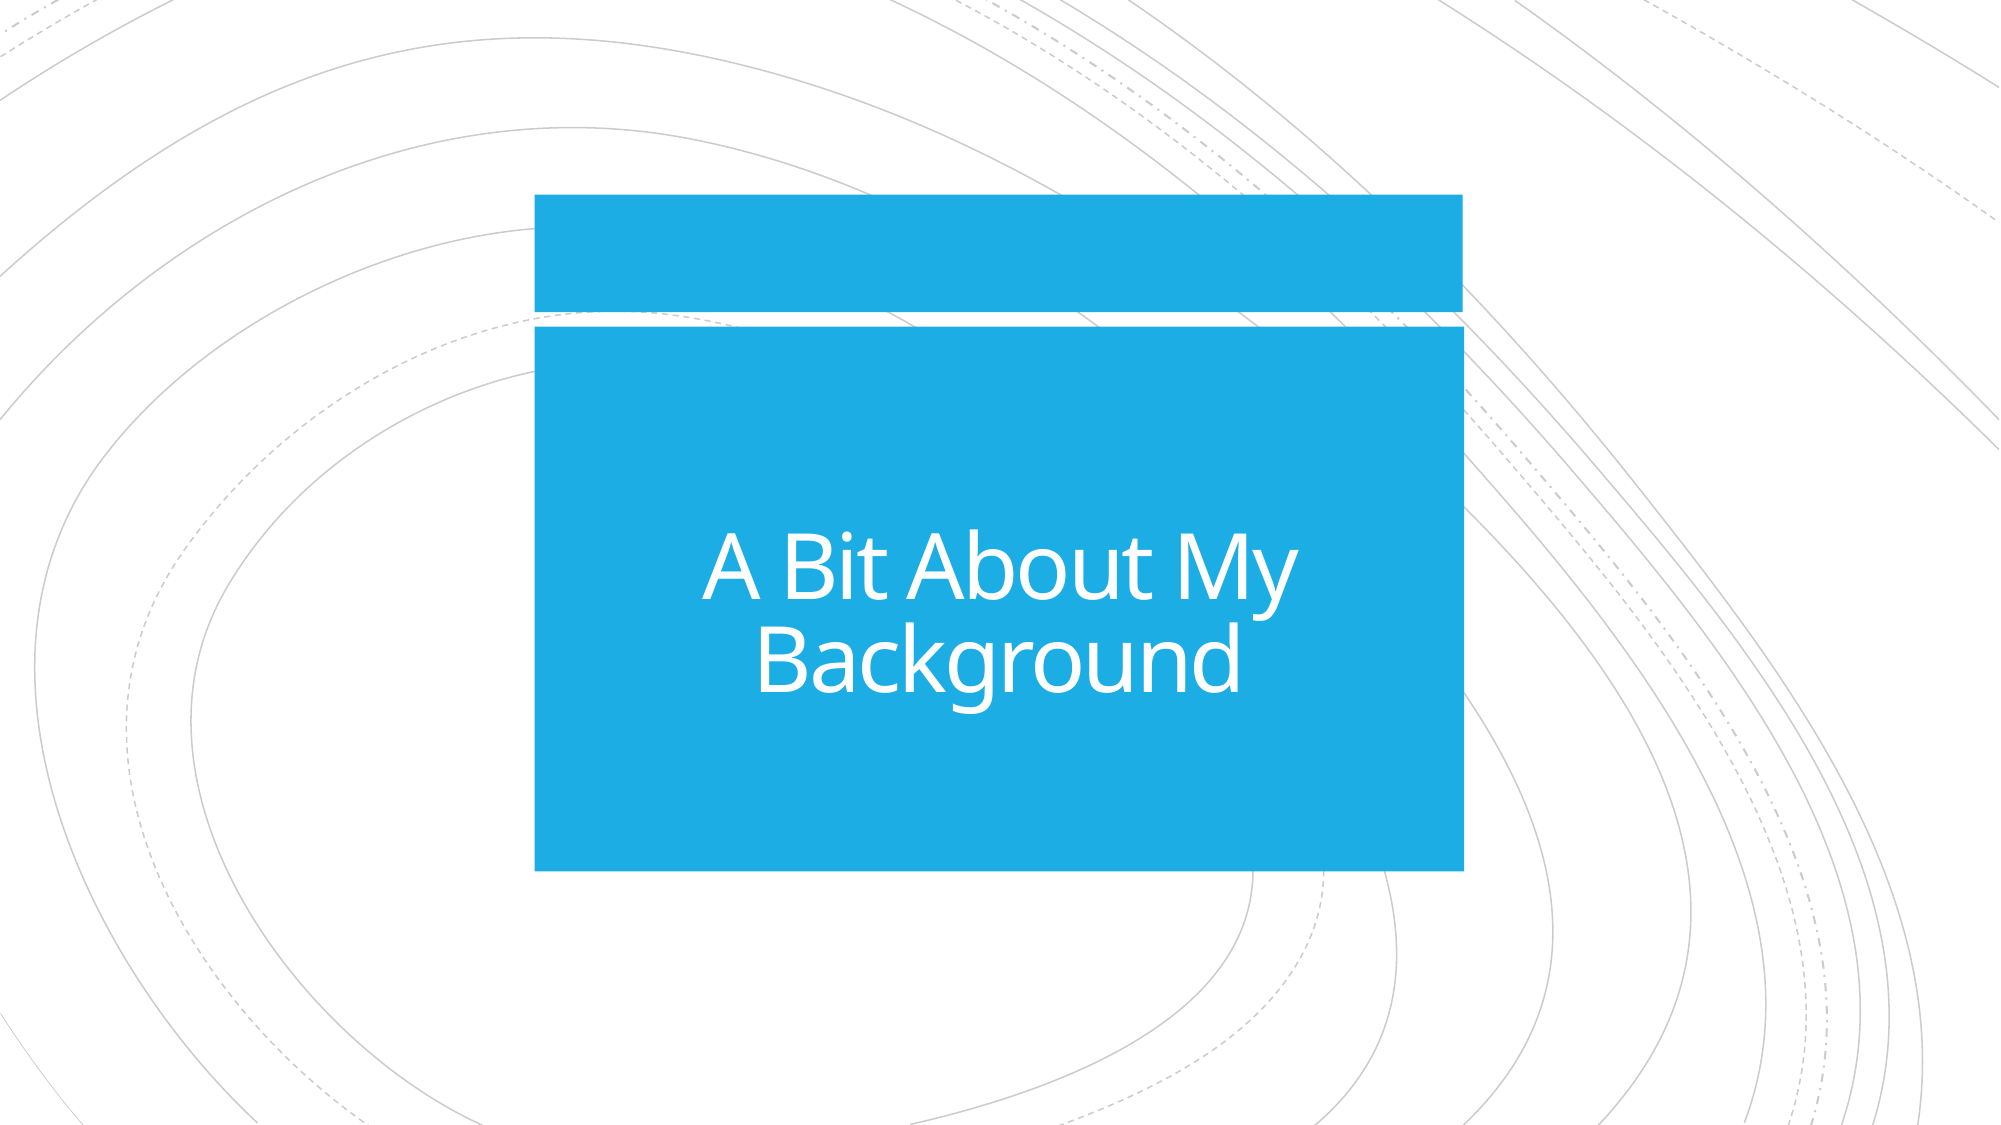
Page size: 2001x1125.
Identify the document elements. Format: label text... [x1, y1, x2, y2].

title A Bit About My Background [549, 341, 1450, 857]
